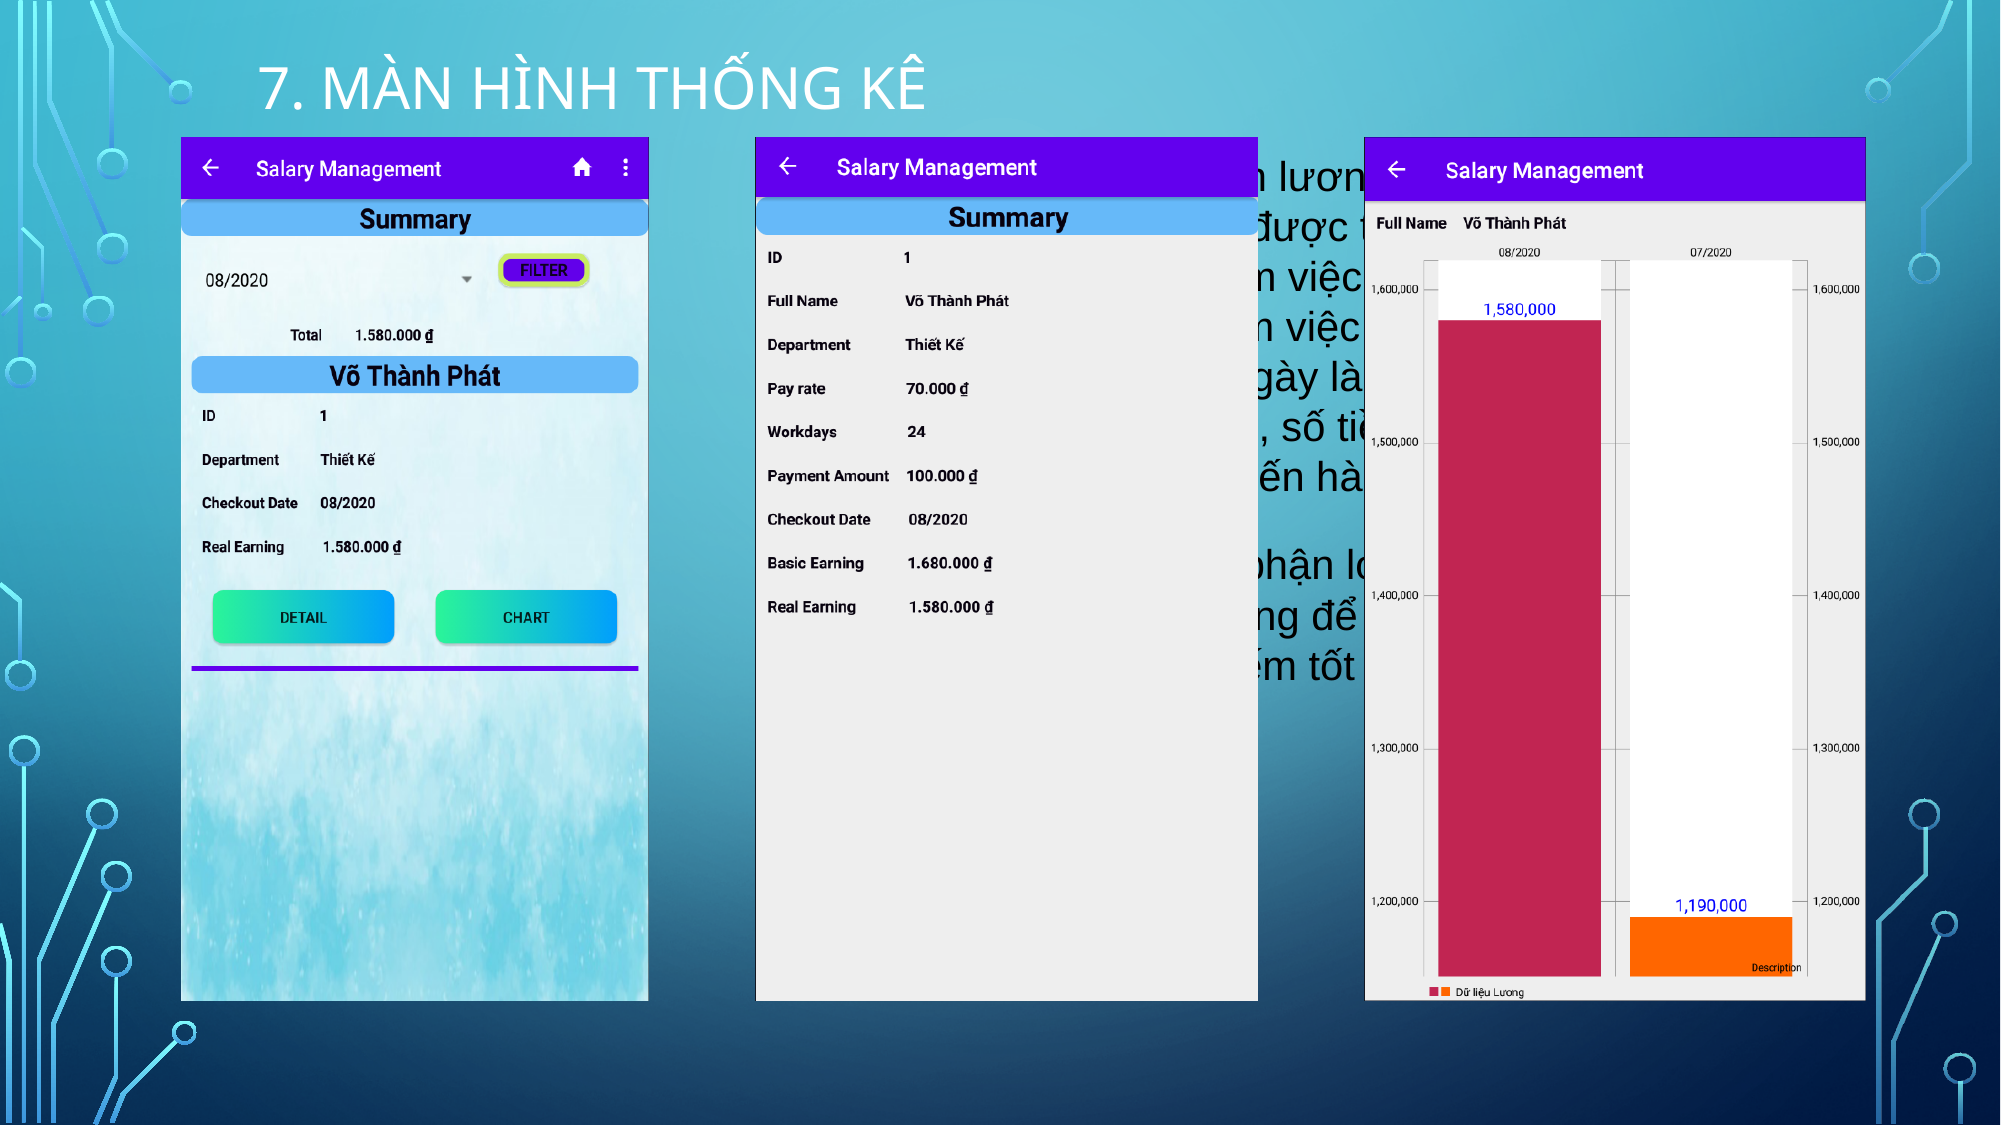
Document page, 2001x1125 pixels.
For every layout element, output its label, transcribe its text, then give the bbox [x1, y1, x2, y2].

picture [755, 137, 1258, 1002]
picture [1364, 137, 1866, 1002]
text_box Quy trình tính lương của nhân viên công ty được thực hiện sau mỗi tháng làm việc, mỗi tháng nhân viên làm việc sẽ được ghi nhận lại số ngày làm việc, thời gian làm việc, số tiền tạm ứng (nếu có) để tiến hành tính lương. [1258, 142, 1364, 507]
title 7. Màn hình thống kê [242, 0, 1868, 213]
picture [180, 137, 649, 1002]
text_box Có thêm bộ phận lọc lương nhân viên theo tháng để người dùng có thể tìm kiếm tốt hơn [1258, 531, 1364, 696]
